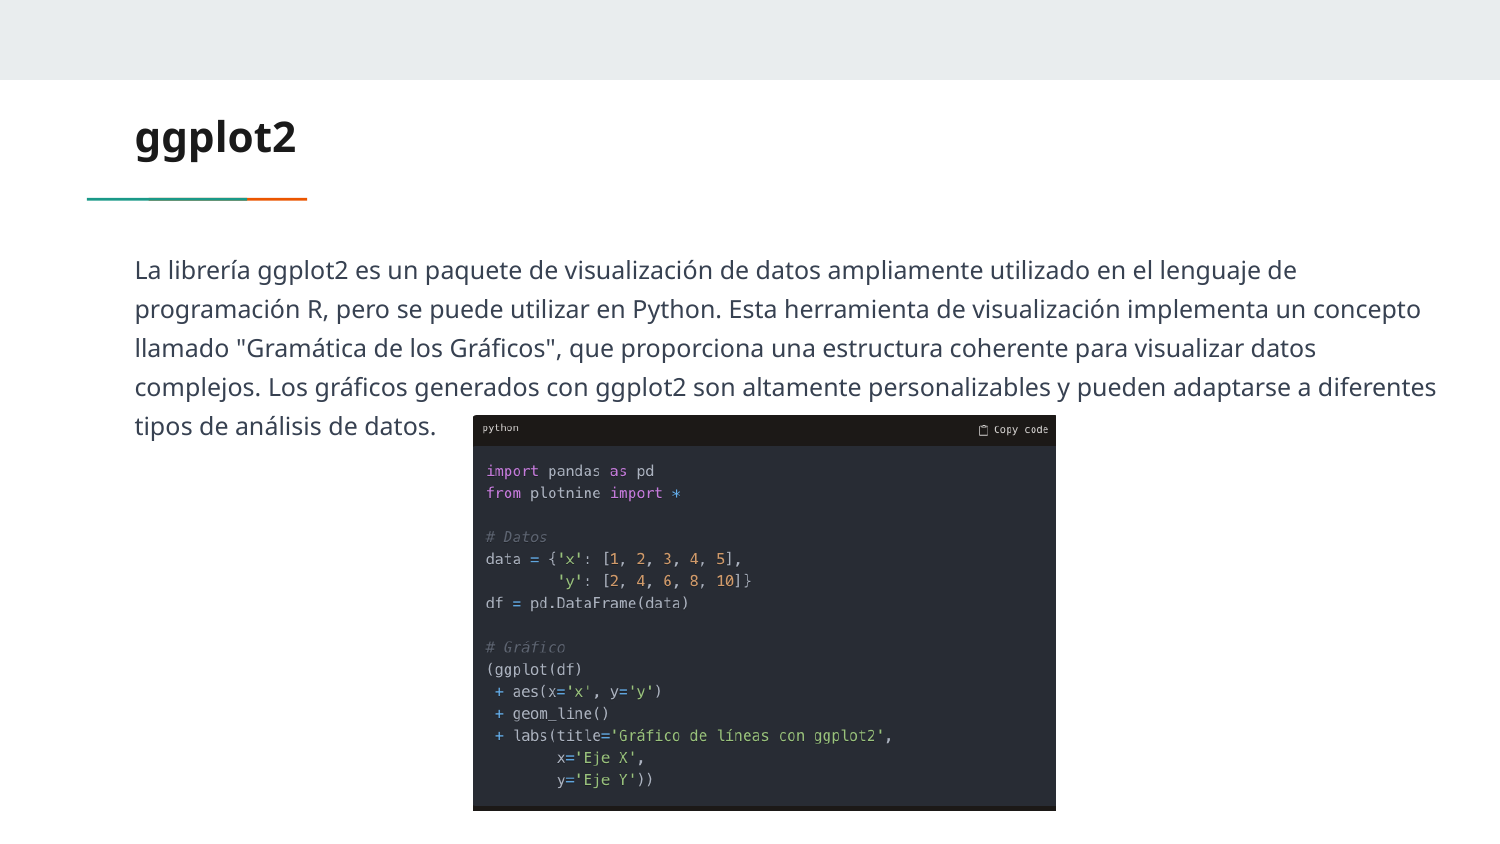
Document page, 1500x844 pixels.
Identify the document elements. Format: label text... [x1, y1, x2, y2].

title ggplot2 [119, 92, 1381, 180]
picture [473, 415, 1056, 812]
list La librería ggplot2 es un paquete de visualización de datos ampliamente utilizado en el lenguaje de programación R, pero se puede utilizar en Python. Esta herramienta de visualización implementa un concepto llamado "Gramática de los Gráficos", que proporciona una estructura coherente para visualizar datos complejos. Los gráficos generados con ggplot2 son altamente personalizables y pueden adaptarse a diferentes tipos de análisis de datos. [119, 232, 1456, 604]
